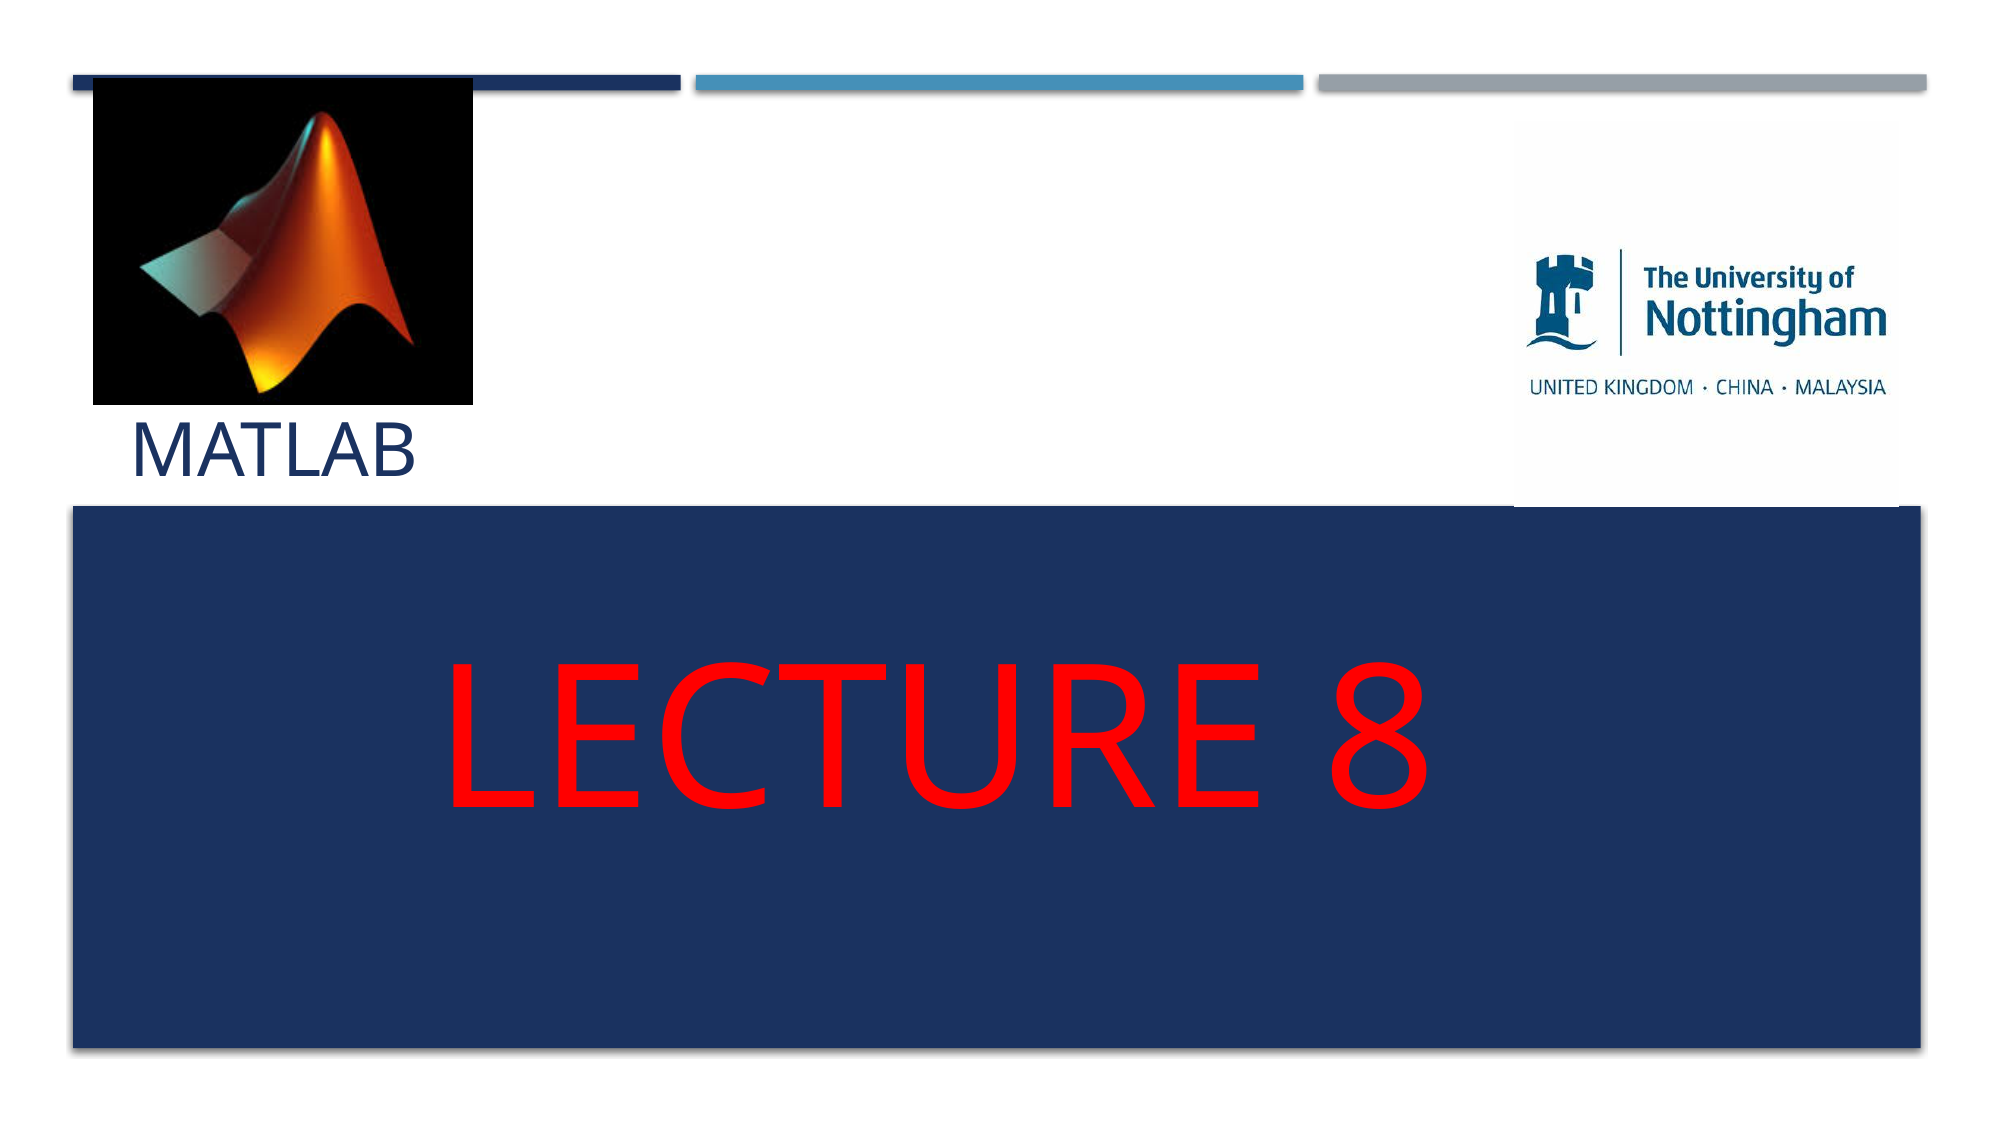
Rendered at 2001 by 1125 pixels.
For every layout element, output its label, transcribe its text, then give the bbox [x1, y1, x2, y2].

picture [1513, 121, 1900, 507]
title matlab [95, 257, 1508, 500]
text_box Lecture 8 [120, 591, 1856, 915]
picture [92, 78, 474, 406]
